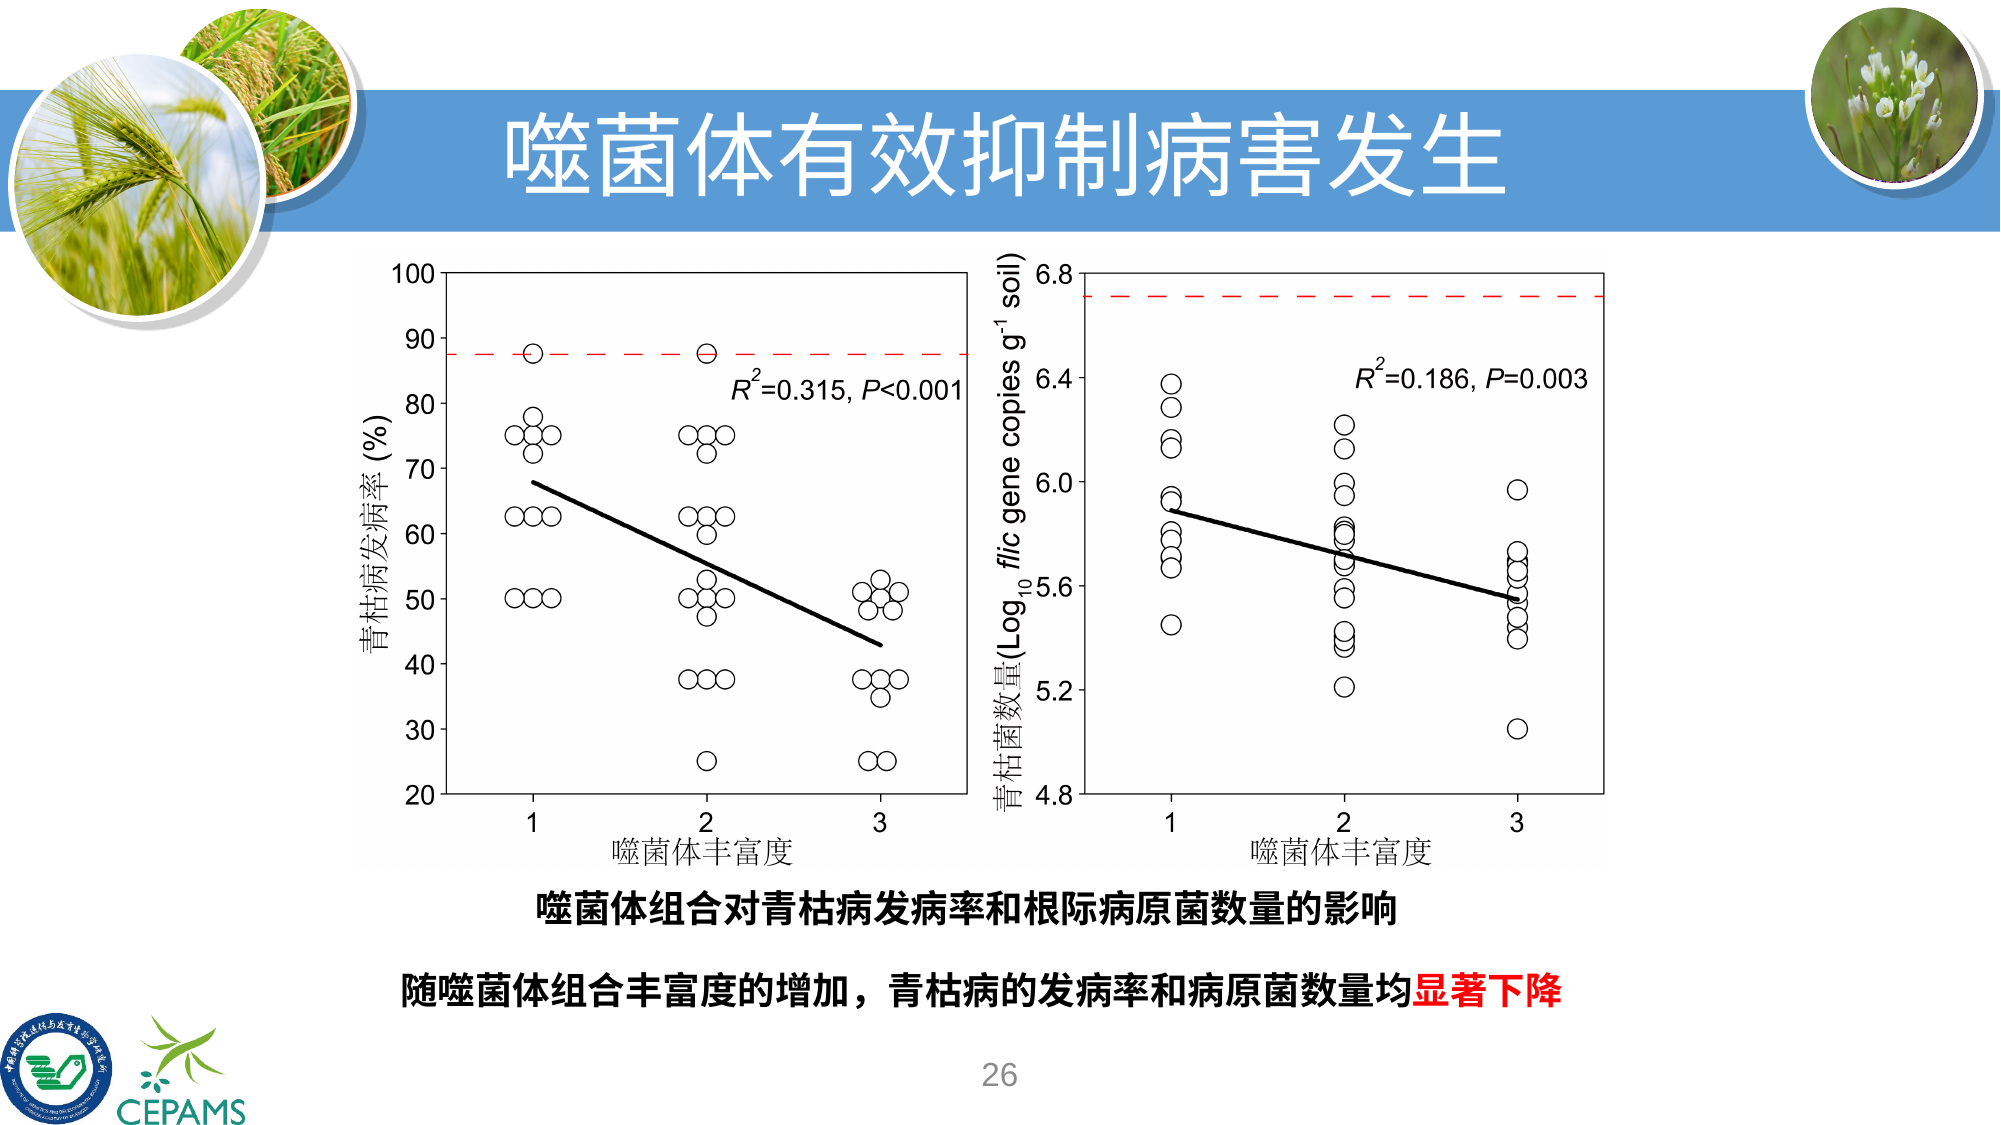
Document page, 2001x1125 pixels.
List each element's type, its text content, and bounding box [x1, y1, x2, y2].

title 噬菌体有效抑制病害发生 [143, 72, 1869, 248]
picture [0, 1013, 245, 1125]
picture [180, 8, 344, 72]
text_box 随噬菌体组合丰富度的增加，青枯病的发病率和病原菌数量均显著下降 [355, 937, 1608, 1020]
picture [1813, 7, 1977, 183]
text_box 噬菌体组合对青枯病发病率和根际病原菌数量的影响 [520, 877, 1443, 938]
picture [355, 247, 1608, 871]
picture [15, 55, 244, 315]
footer 26 [662, 1042, 1338, 1103]
